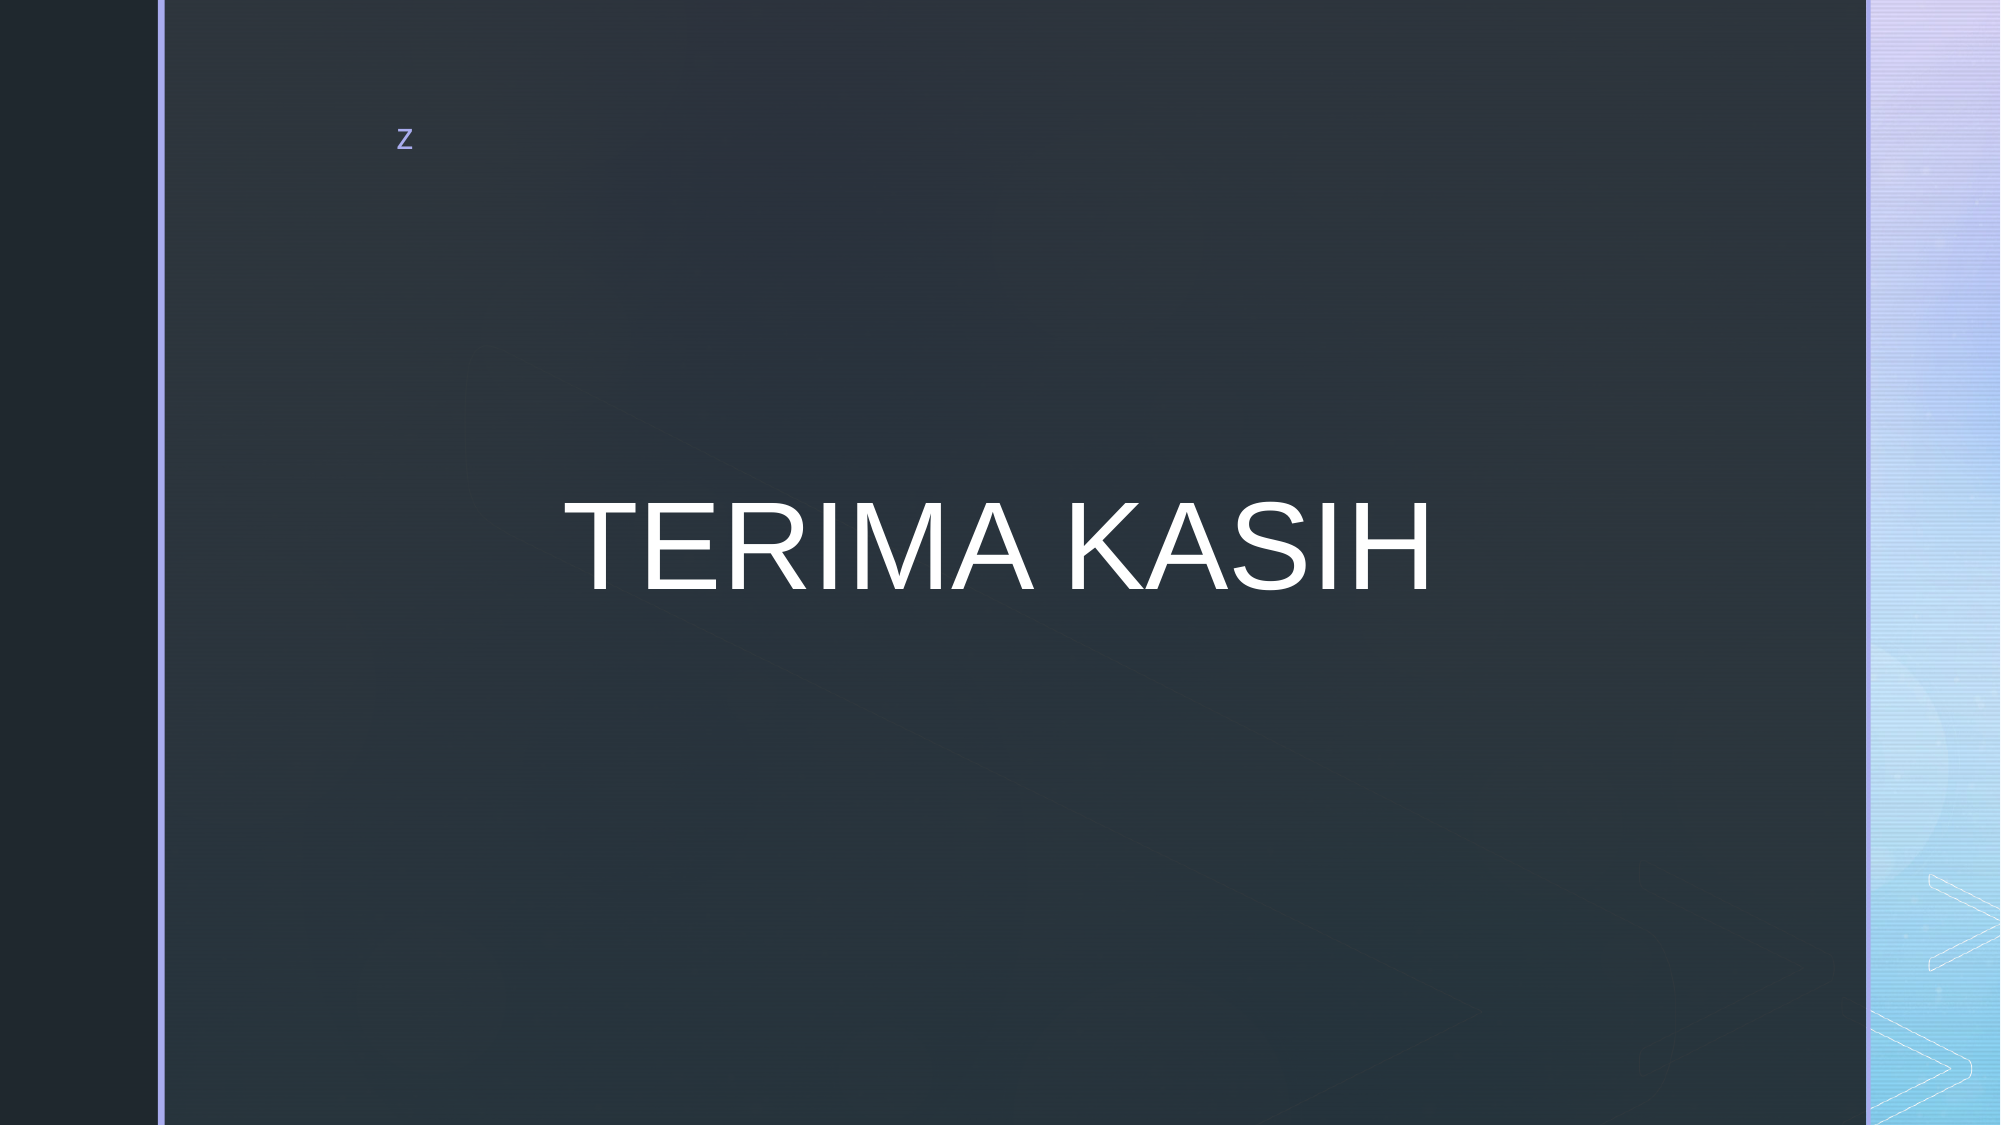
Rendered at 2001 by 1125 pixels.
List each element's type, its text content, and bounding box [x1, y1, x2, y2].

picture [1871, 0, 2001, 1125]
title TERIMA KASIH [347, 474, 1653, 651]
